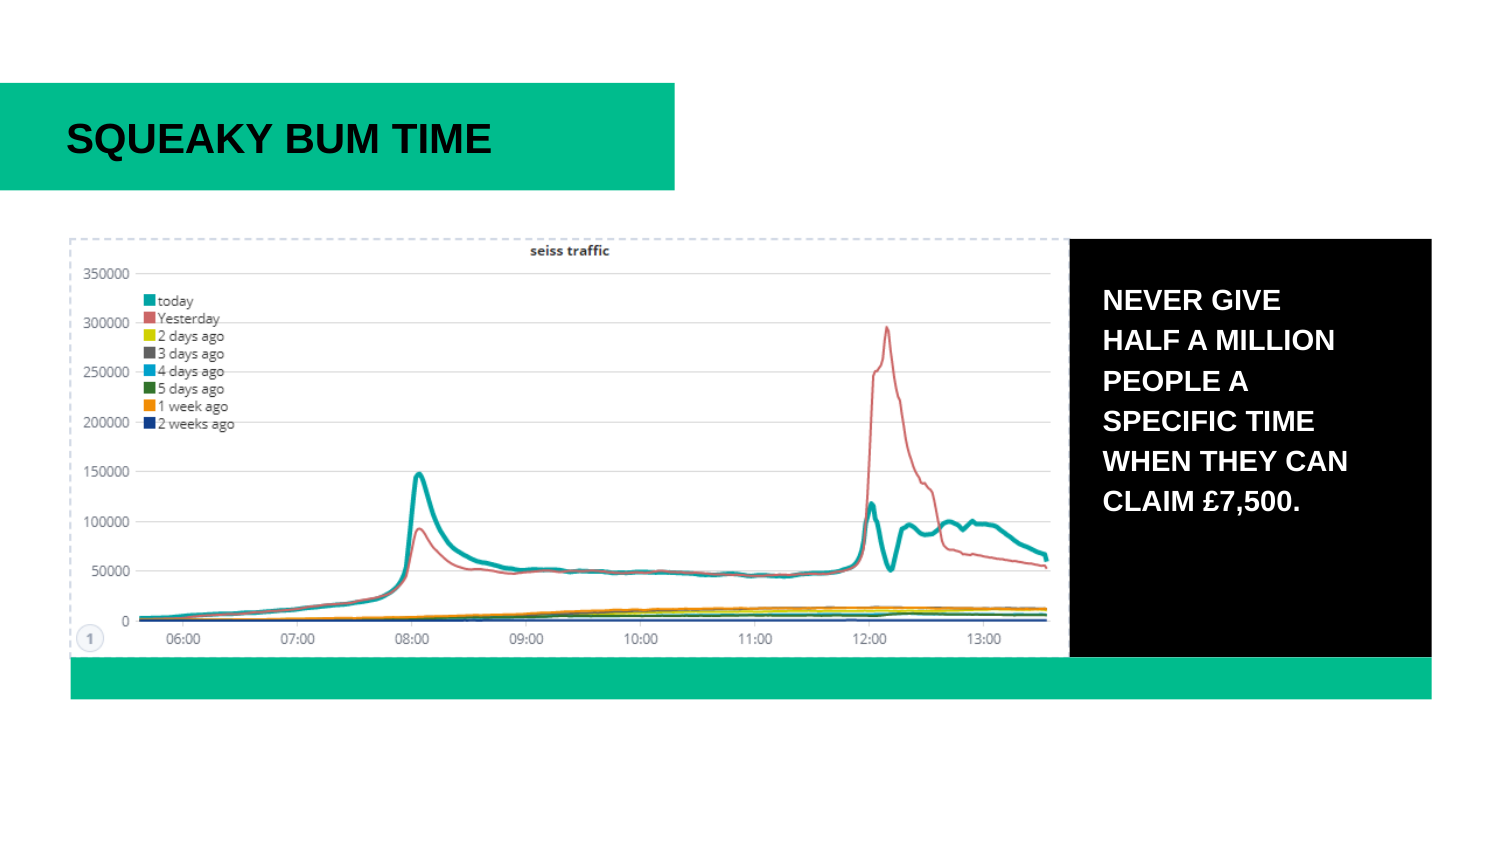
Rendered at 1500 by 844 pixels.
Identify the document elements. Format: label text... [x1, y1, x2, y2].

picture [67, 231, 1081, 671]
title SQUEAKY BUM TIME [51, 96, 664, 191]
text_box [1085, 238, 1432, 657]
list NEVER GIVE HALF A MILLION PEOPLE A SPECIFIC TIME WHEN THEY CAN CLAIM £7,500. [1087, 261, 1390, 610]
text_box [70, 657, 1432, 700]
text_box [0, 82, 675, 191]
